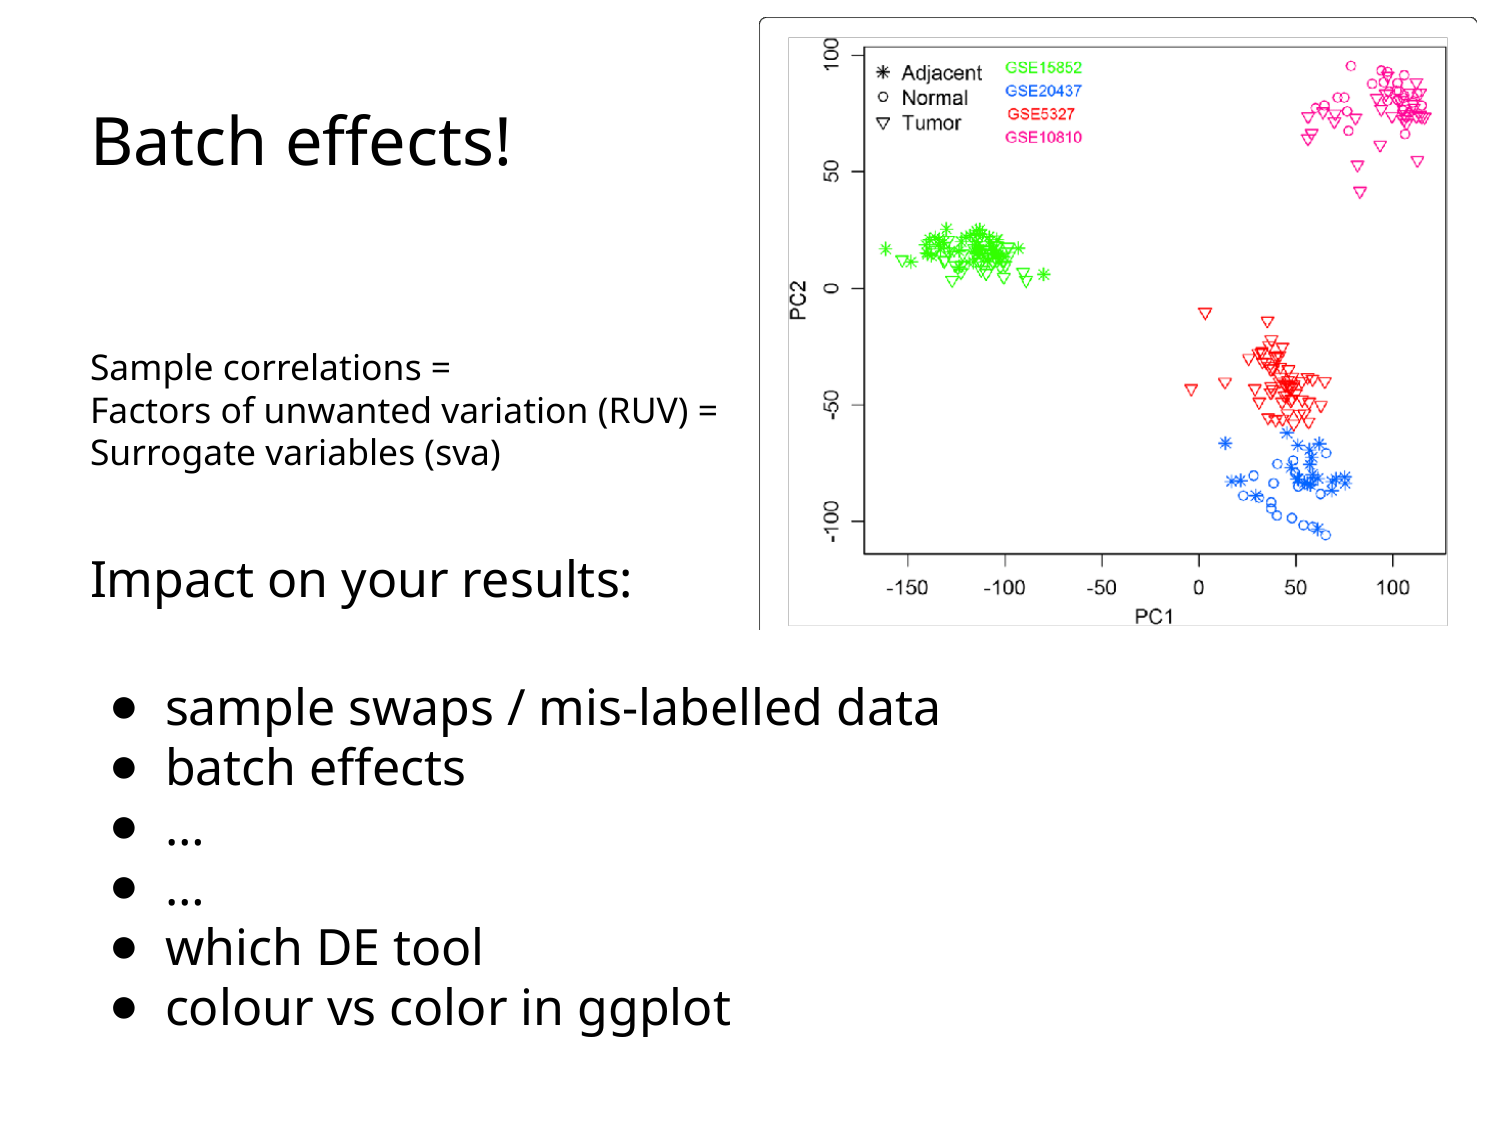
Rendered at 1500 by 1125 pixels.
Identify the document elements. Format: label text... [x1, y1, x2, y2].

picture [758, 16, 1477, 630]
title Batch effects! [75, 45, 753, 233]
list Sample correlations = Factors of unwanted variation (RUV) = Surrogate variables (sva) Impact on your results: sample swaps / mis-labelled data batch effects … … which DE tool colour vs color in ggplot [75, 337, 1038, 1080]
